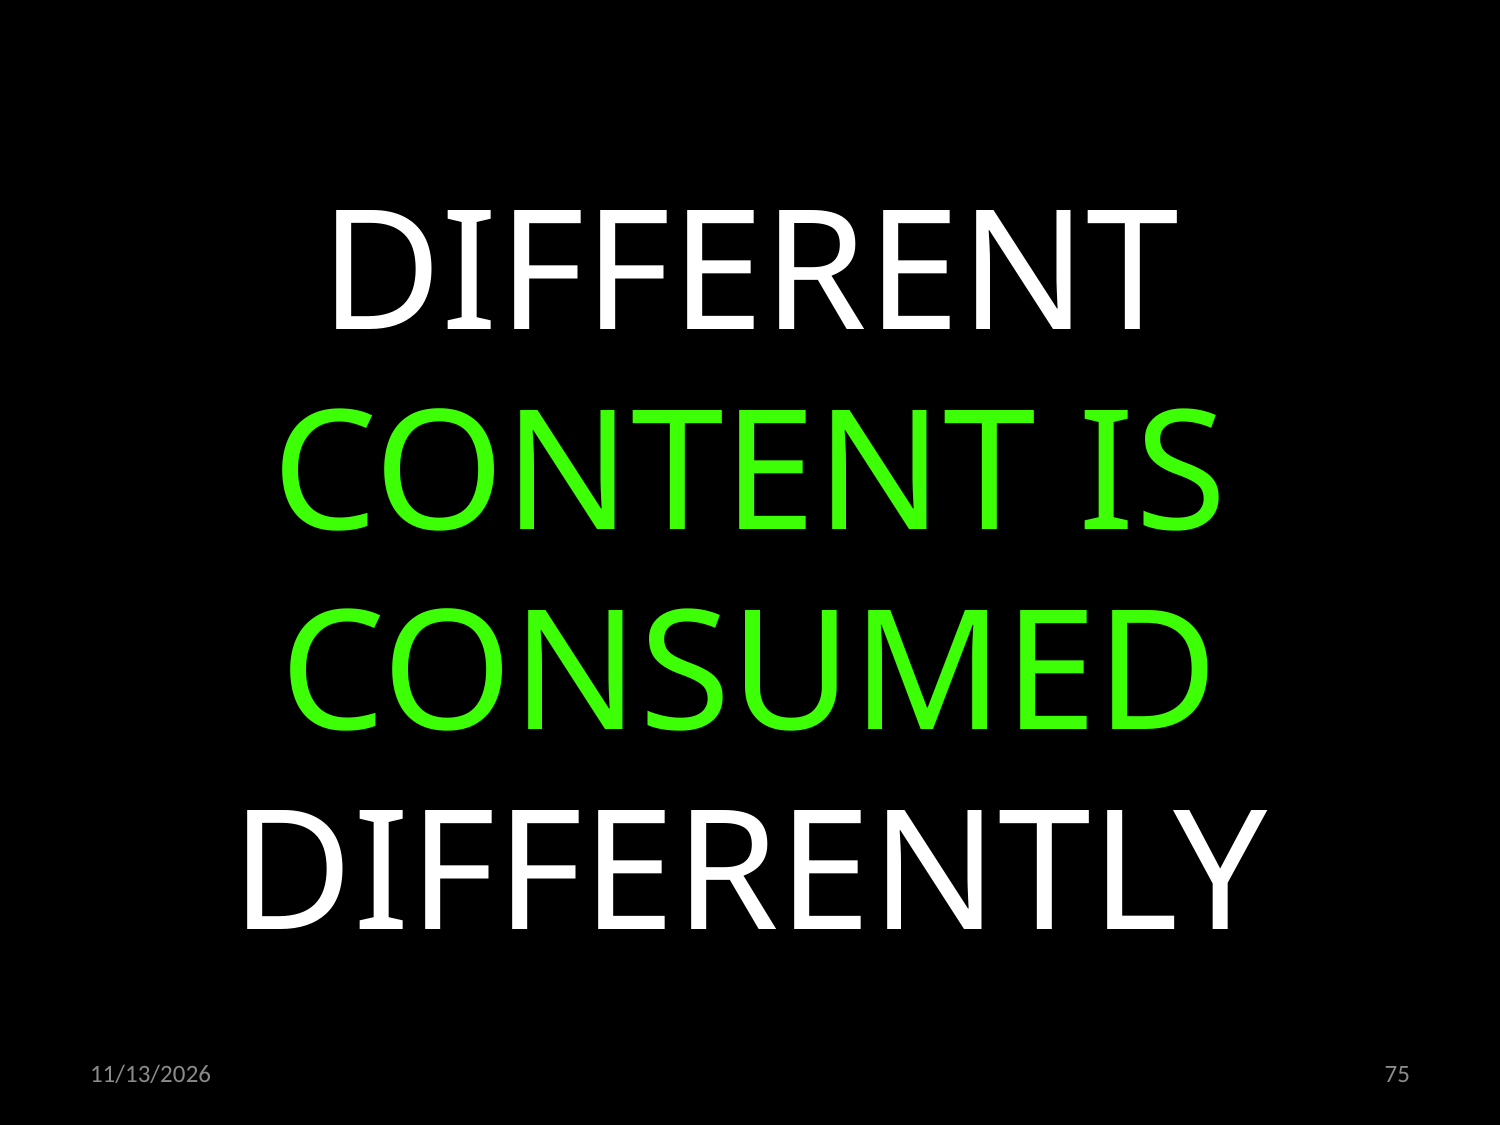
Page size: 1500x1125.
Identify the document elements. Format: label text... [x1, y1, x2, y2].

slide_number 75 [1074, 1042, 1425, 1103]
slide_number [75, 1042, 425, 1103]
text_box DIFFERENT CONTENT IS CONSUMED DIFFERENTLY [0, 155, 1500, 257]
